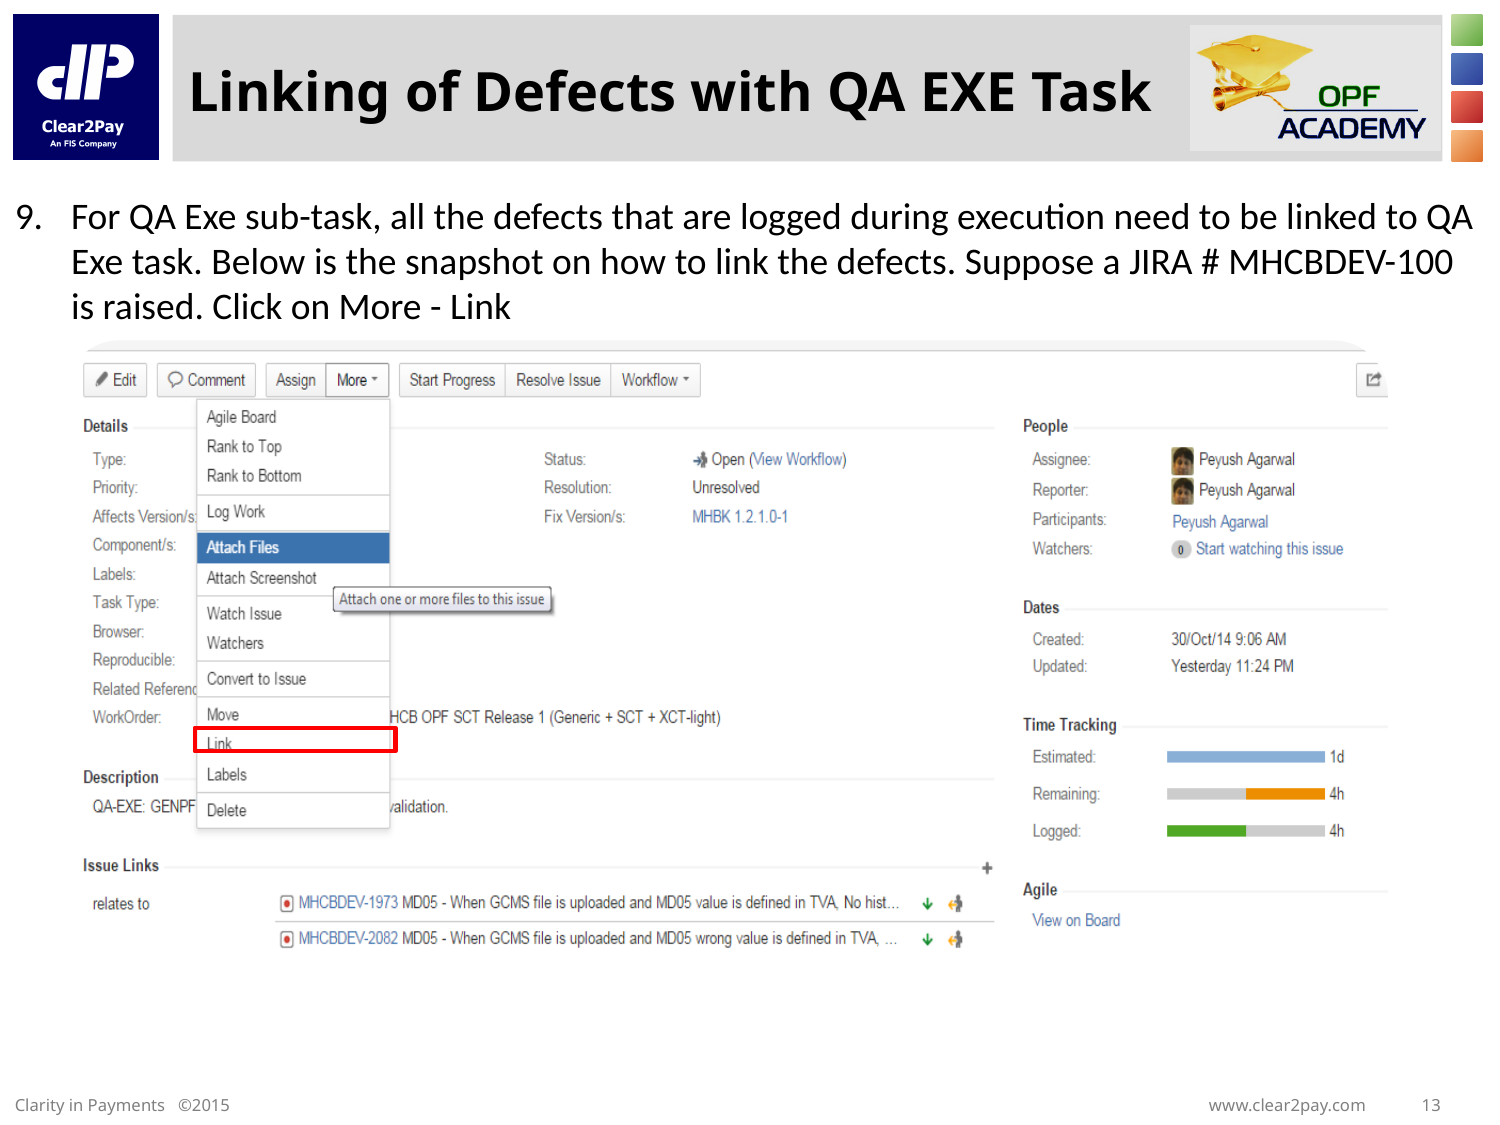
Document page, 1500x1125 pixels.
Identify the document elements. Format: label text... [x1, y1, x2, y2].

picture [1190, 25, 1441, 151]
title Linking of Defects with QA EXE Task [173, 25, 1189, 155]
text_box For QA Exe sub-task, all the defects that are logged during execution need to be linked to QA Exe task. Below is the snapshot on how to link the defects. Suppose a JIRA # MHCBDEV-100 is raised. Click on More - Link [0, 184, 1500, 335]
picture [13, 14, 159, 160]
picture [64, 340, 1389, 977]
